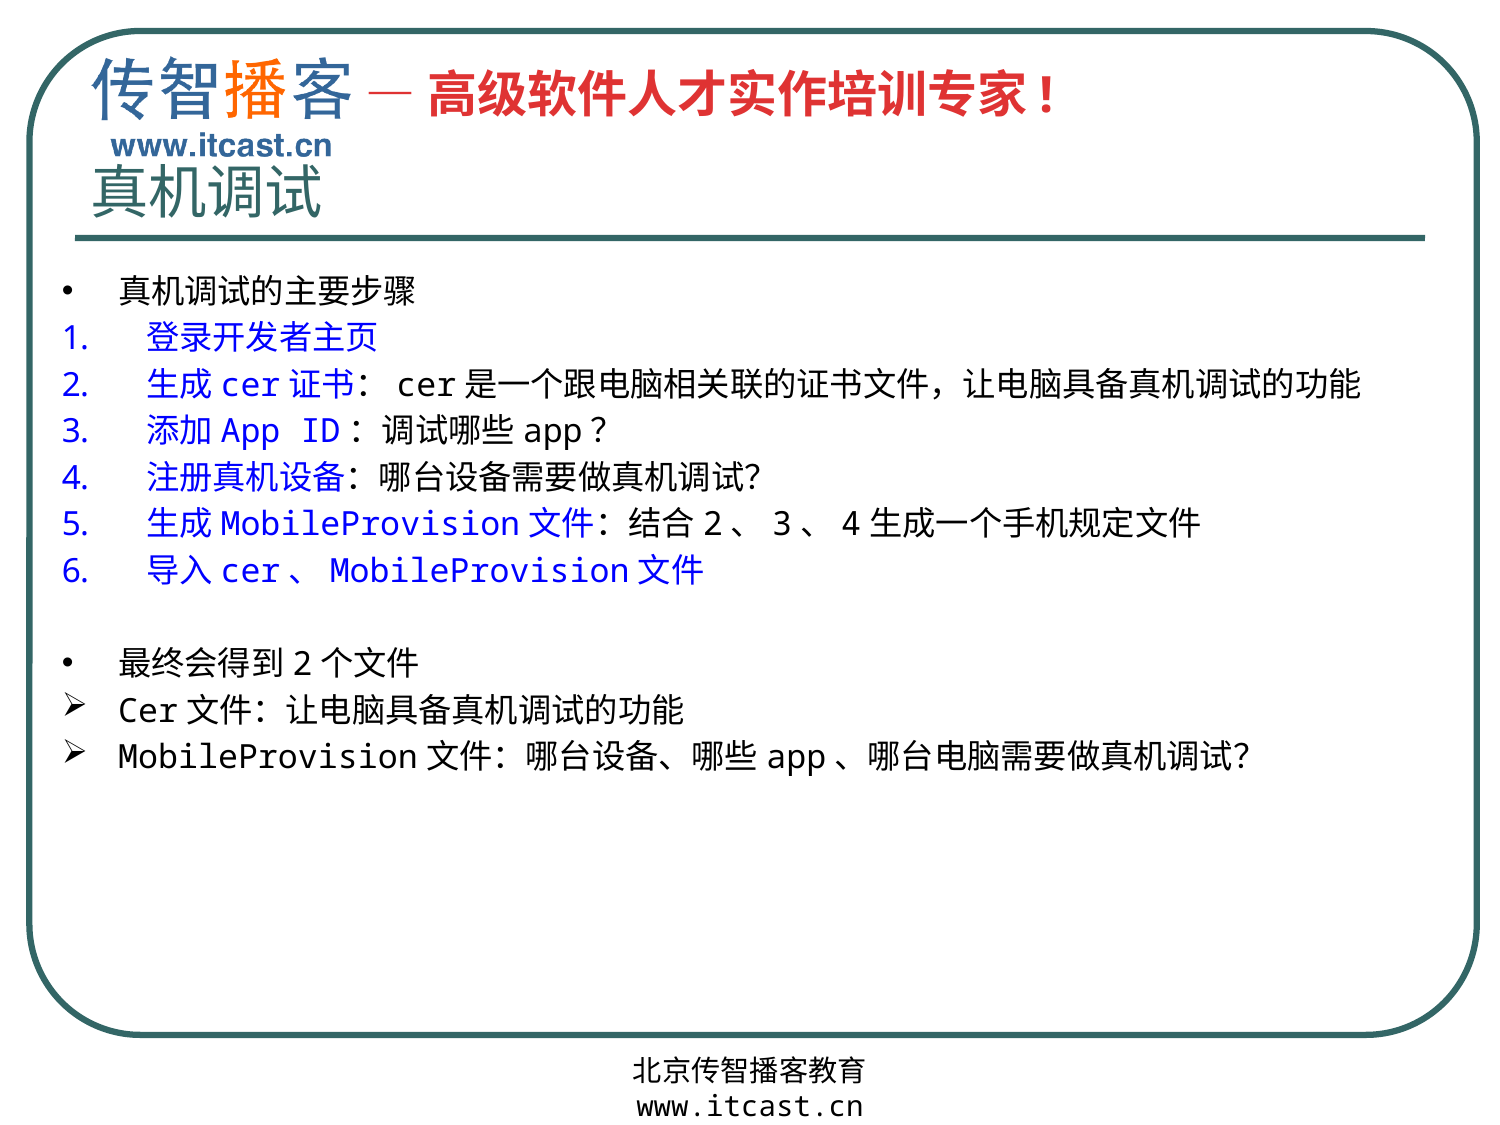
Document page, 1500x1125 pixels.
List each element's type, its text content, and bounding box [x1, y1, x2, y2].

list 真机调试的主要步骤 登录开发者主页 生成cer证书：cer是一个跟电脑相关联的证书文件，让电脑具备真机调试的功能 添加App ID：调试哪些app？ 注册真机设备：哪台设备需要做真机调试？ 生成MobileProvision文件：结合2、3、4生成一个手机规定文件 导入cer、MobileProvision文件 最终会得到2个文件 Cer文件：让电脑具备真机调试的功能 MobileProvision文件：哪台设备、哪些app、哪台电脑需要做真机调试？ [46, 262, 1461, 1005]
title 真机调试 [75, 45, 1425, 233]
